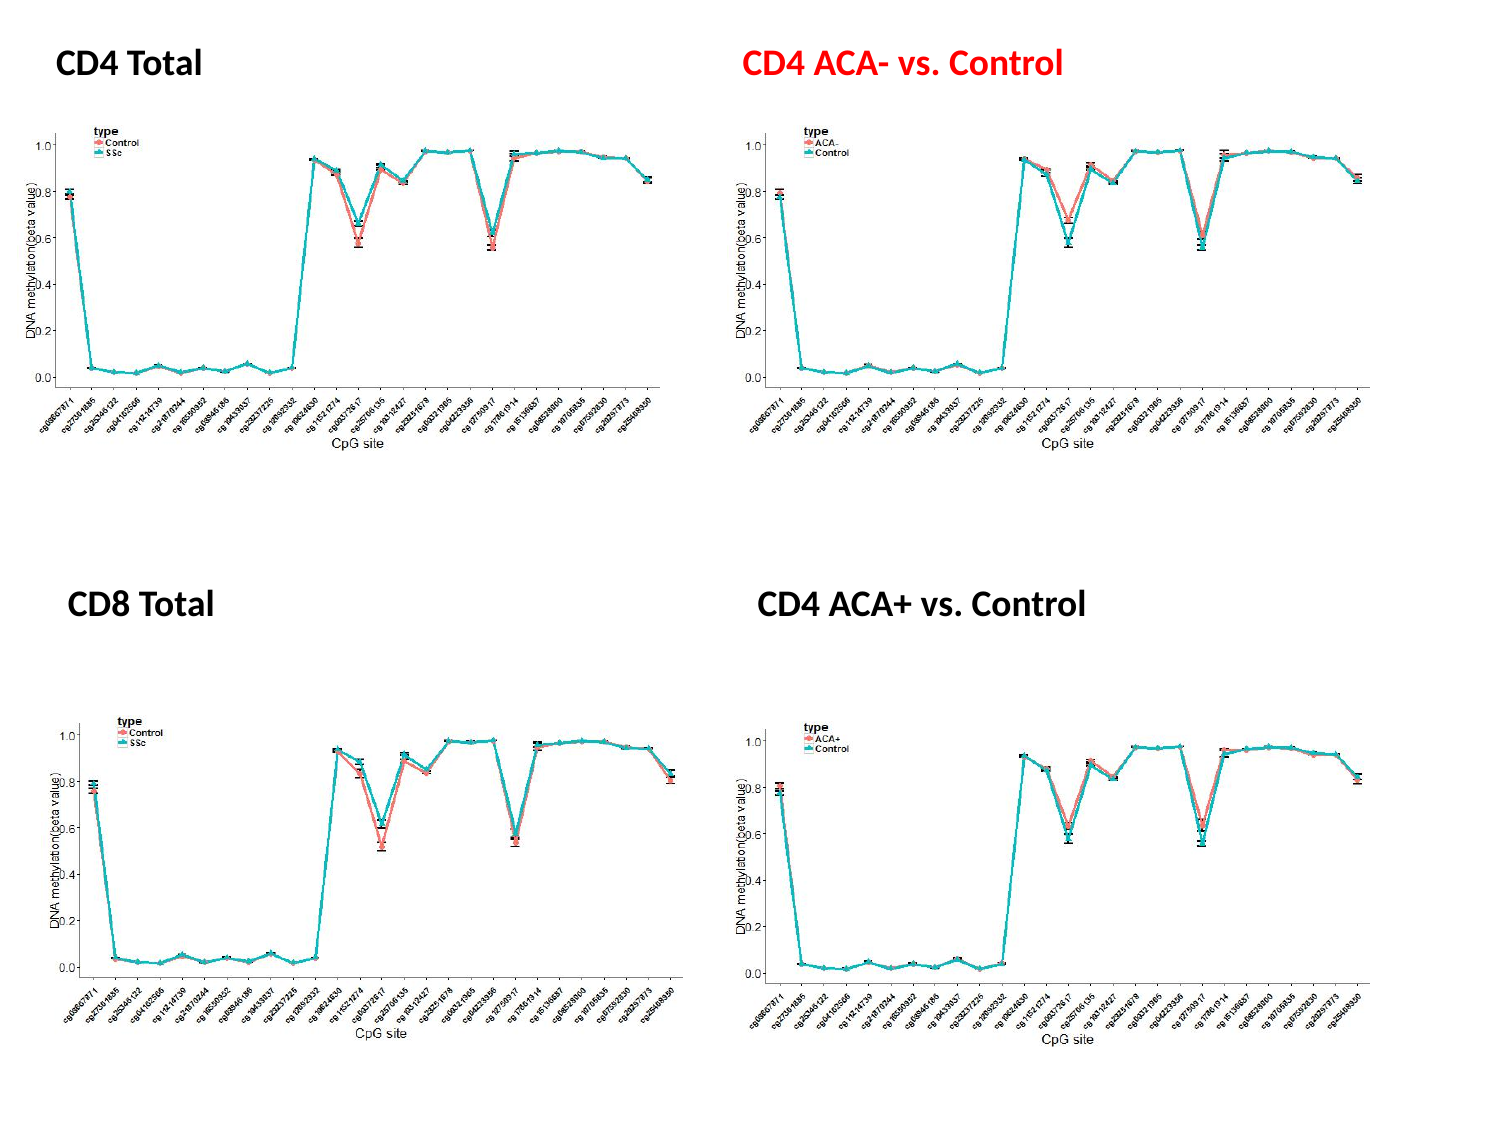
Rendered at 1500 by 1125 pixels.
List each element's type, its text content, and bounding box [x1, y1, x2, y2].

picture [727, 721, 1379, 1047]
text_box CD4 ACA- vs. Control [727, 30, 1130, 91]
text_box CD8 Total [53, 571, 455, 632]
picture [727, 125, 1379, 451]
text_box CD4 Total [41, 30, 443, 91]
picture [40, 715, 692, 1041]
picture [17, 125, 669, 451]
text_box CD4 ACA+ vs. Control [742, 571, 1145, 632]
